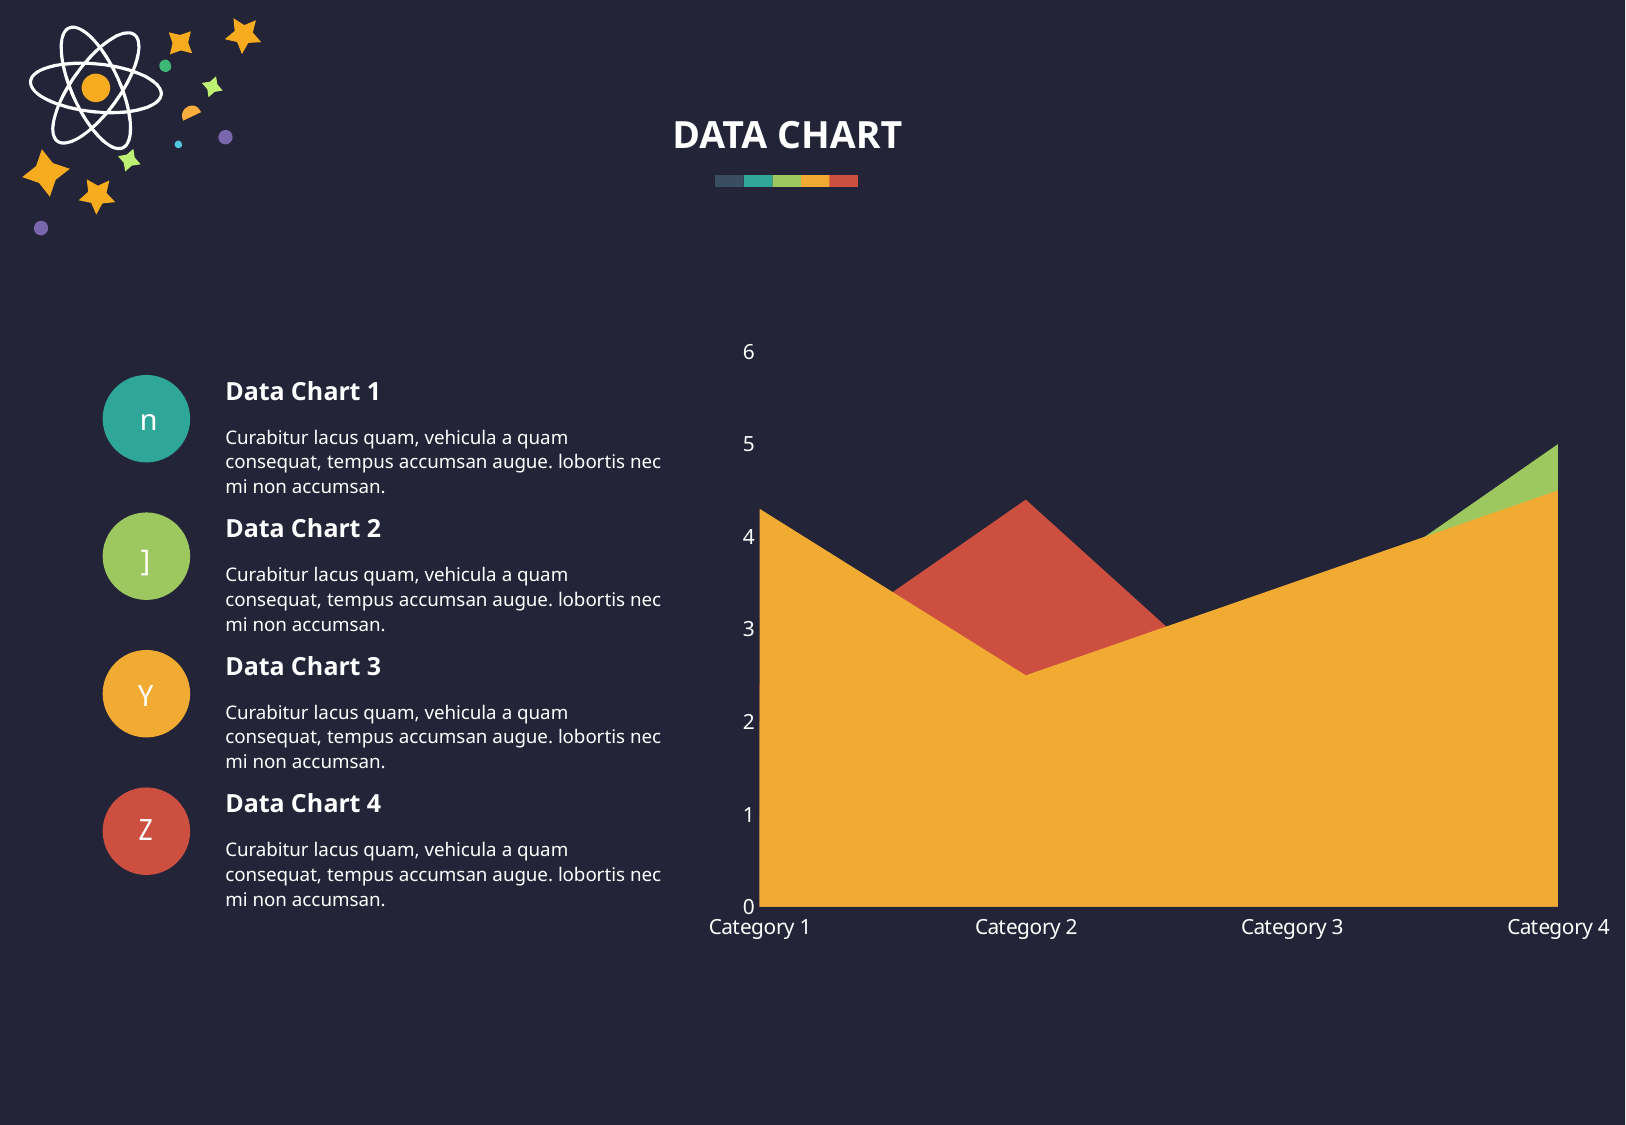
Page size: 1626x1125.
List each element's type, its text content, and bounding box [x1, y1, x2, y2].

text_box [102, 649, 666, 835]
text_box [715, 174, 858, 187]
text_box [102, 374, 666, 512]
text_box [102, 835, 666, 972]
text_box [102, 512, 666, 649]
chart [690, 324, 1625, 954]
text_box DATA CHART [512, 112, 1063, 164]
